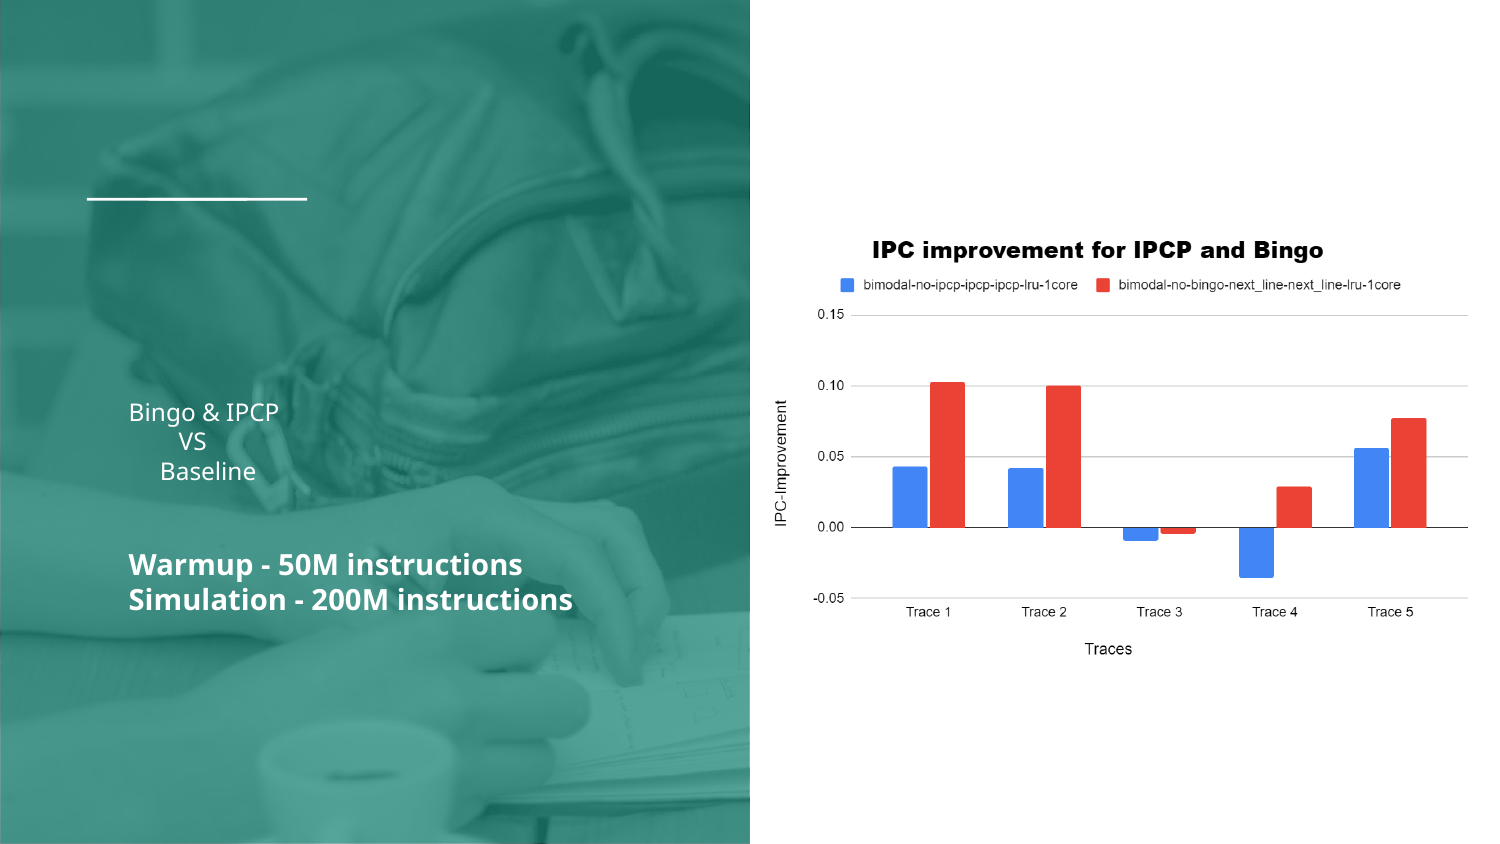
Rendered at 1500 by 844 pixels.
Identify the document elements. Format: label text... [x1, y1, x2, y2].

title Bingo & IPCP VS Baseline [113, 308, 655, 501]
text_box Warmup - 50M instructions Simulation - 200M instructions [113, 531, 643, 632]
picture [749, 215, 1492, 683]
